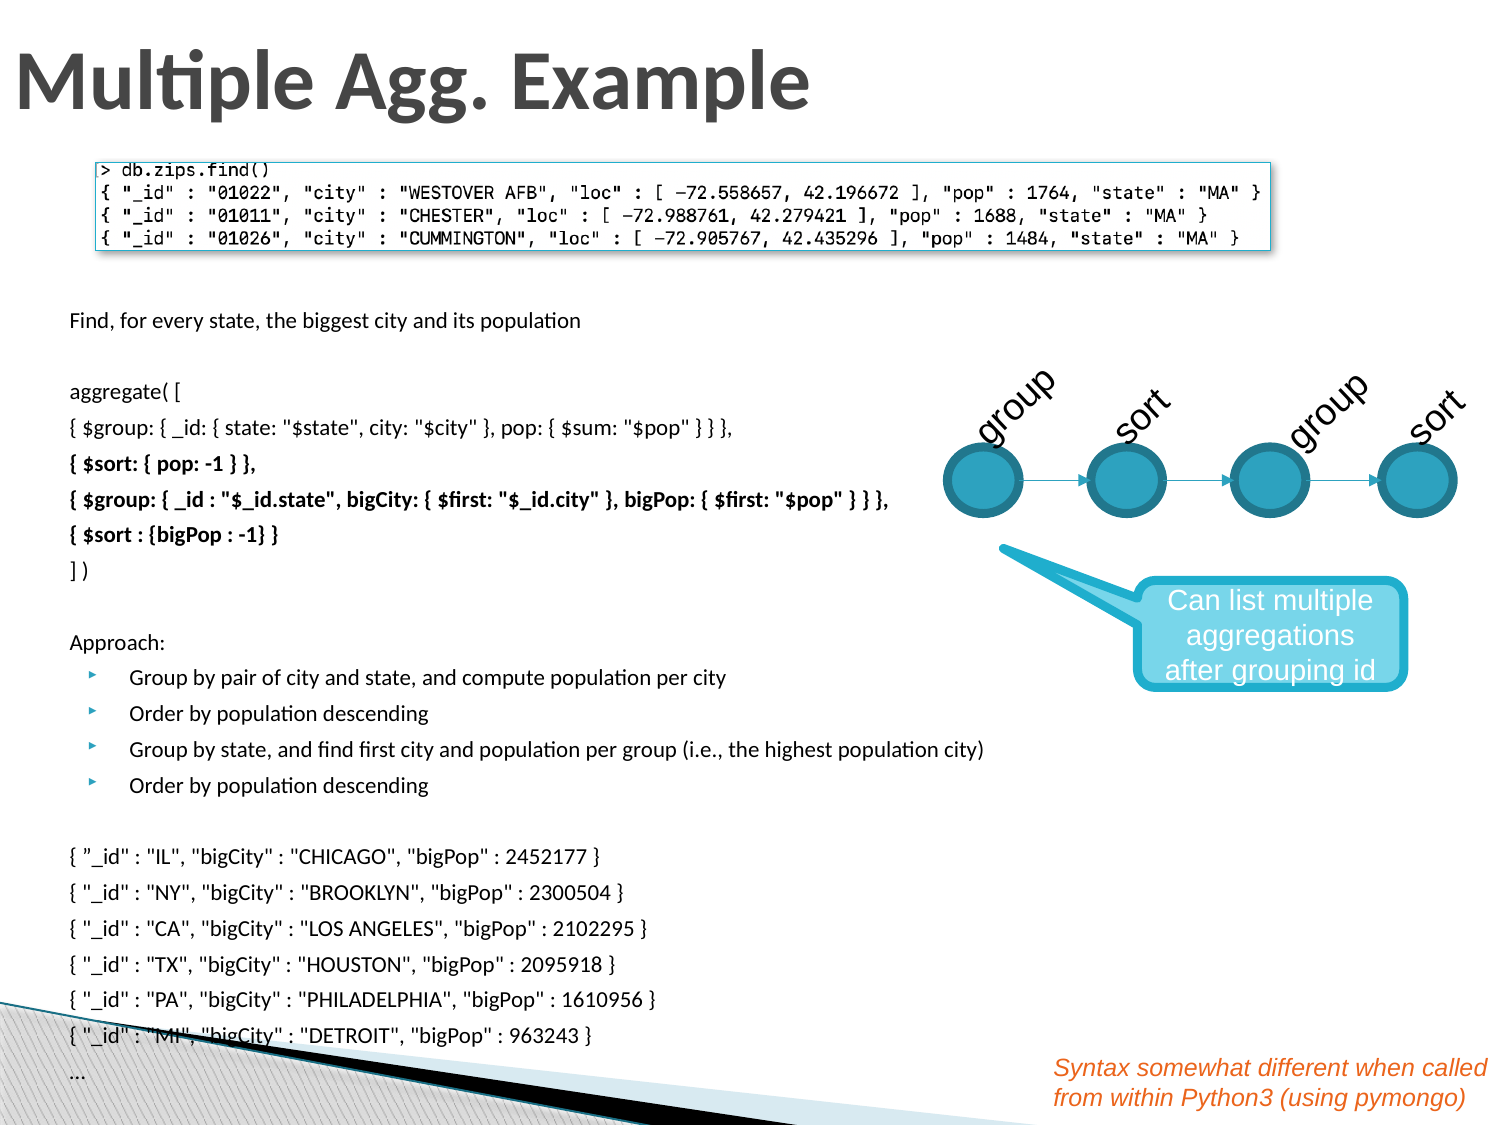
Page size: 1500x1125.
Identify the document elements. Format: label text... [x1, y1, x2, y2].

text_box Can list multiple aggregations after grouping id [999, 544, 1409, 692]
list Find, for every state, the biggest city and its population aggregate( [ { $group: { _id: { state: "$state", city: "$city" }, pop: { $sum: "$pop" } } }, { $sort: { pop: -1 } }, { $group: { _id : "$_id.state", bigCity: { $first: "$_id.city" }, bigPop: { $first: "$pop" } } }, { $sort : {bigPop : -1} } ] ) Approach: Group by pair of city and state, and compute population per city Order by population descending Group by state, and find first city and population per group (i.e., the highest population city) Order by population descending { ”_id" : "IL", "bigCity" : "CHICAGO", "bigPop" : 2452177 } { "_id" : "NY", "bigCity" : "BROOKLYN", "bigPop" : 2300504 } { "_id" : "CA", "bigCity" : "LOS ANGELES", "bigPop" : 2102295 } { "_id" : "TX", "bigCity" : "HOUSTON", "bigPop" : 2095918 } { "_id" : "PA", "bigCity" : "PHILADELPHIA", "bigPop" : 1610956 } { "_id" : "MI", "bigCity" : "DETROIT", "bigPop" : 963243 } … [54, 297, 1455, 945]
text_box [947, 366, 1500, 514]
text_box Syntax somewhat different when called from within Python3 (using pymongo) [1038, 1044, 1500, 1119]
title Multiple Agg. Example [0, 5, 1350, 146]
picture [94, 161, 1271, 251]
